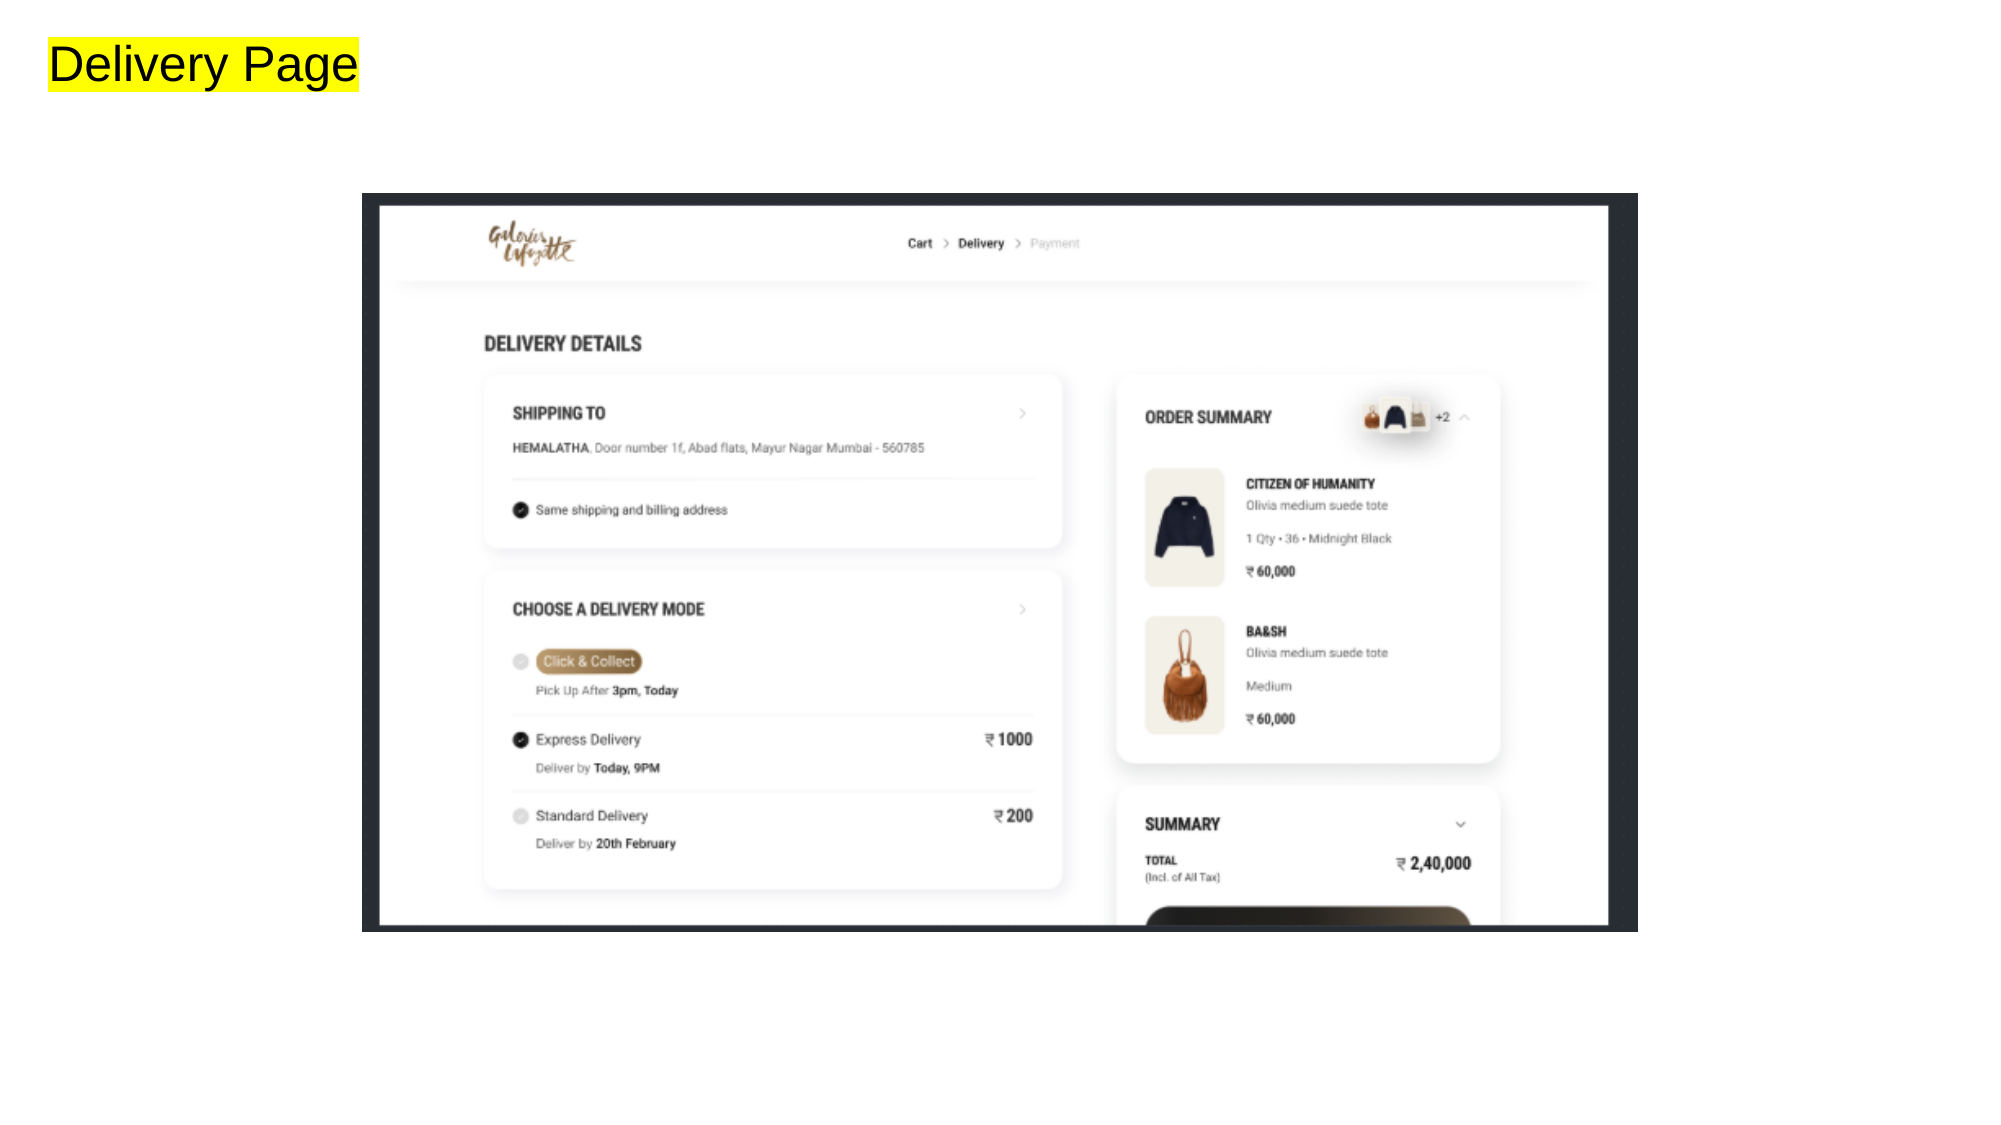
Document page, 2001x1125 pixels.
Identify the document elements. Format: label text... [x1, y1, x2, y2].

picture [362, 193, 1638, 932]
text_box Delivery Page [33, 24, 1030, 100]
